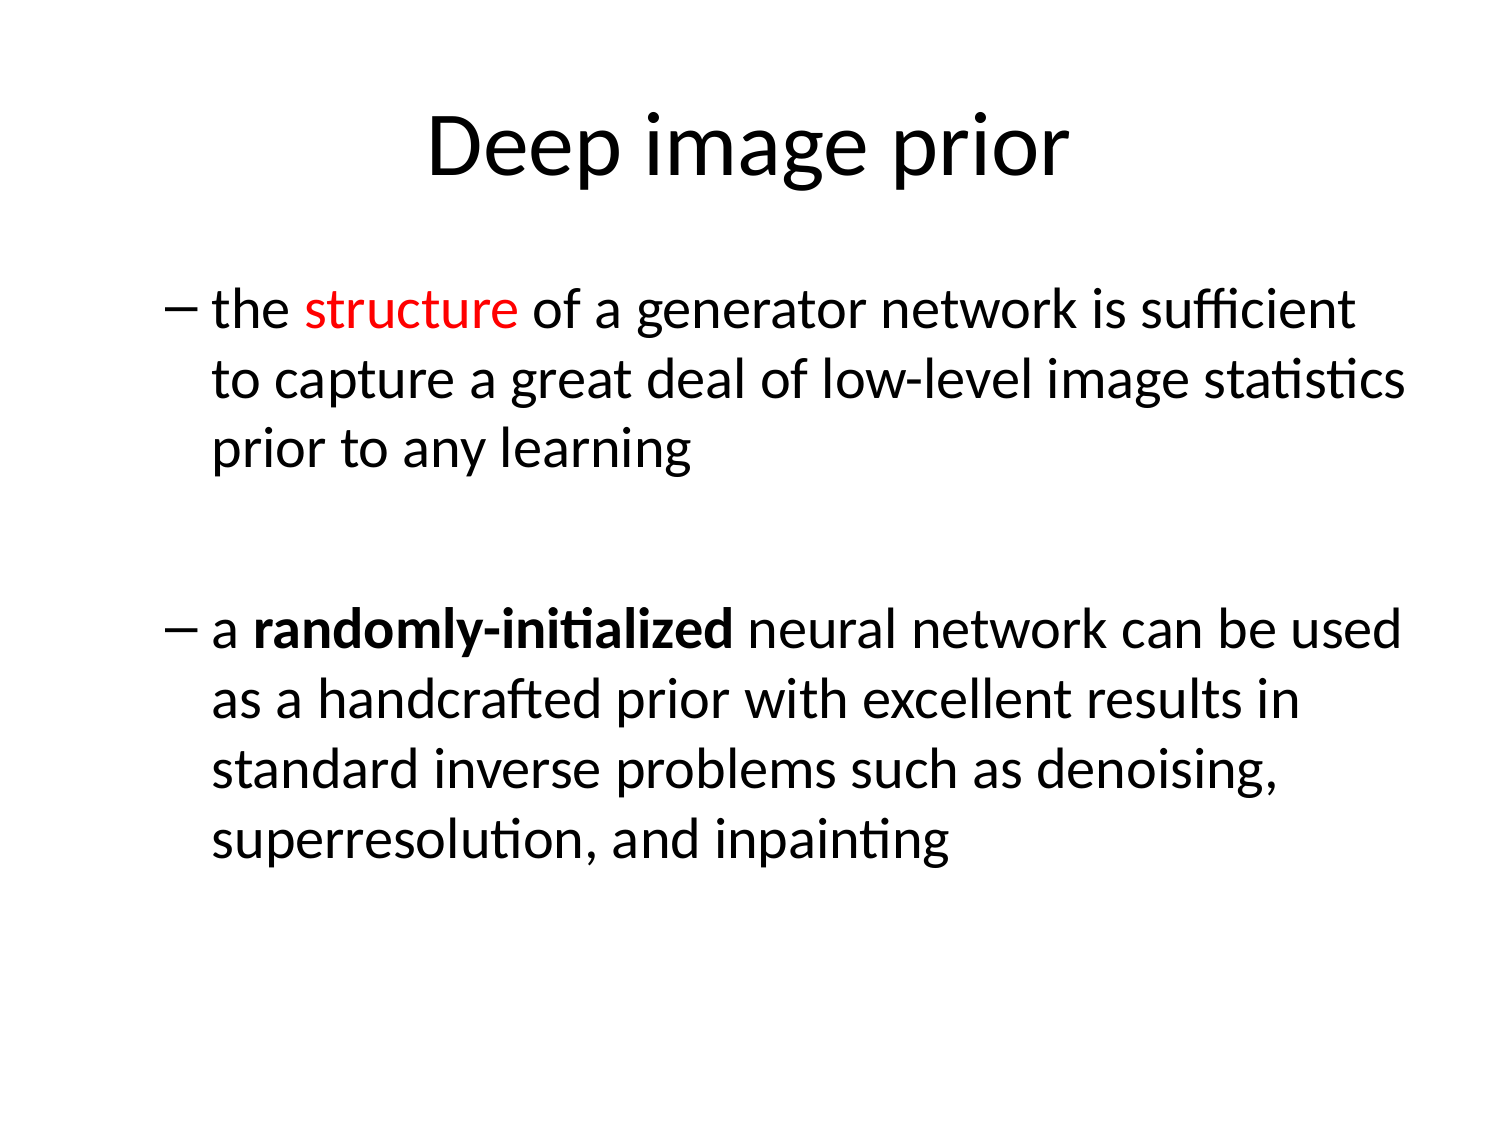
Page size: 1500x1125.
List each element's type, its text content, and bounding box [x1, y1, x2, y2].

list the structure of a generator network is sufficient to capture a great deal of low-level image statistics prior to any learning a randomly-initialized neural network can be used as a handcrafted prior with excellent results in standard inverse problems such as denoising, superresolution, and inpainting [75, 262, 1425, 1005]
title Deep image prior [75, 45, 1425, 233]
